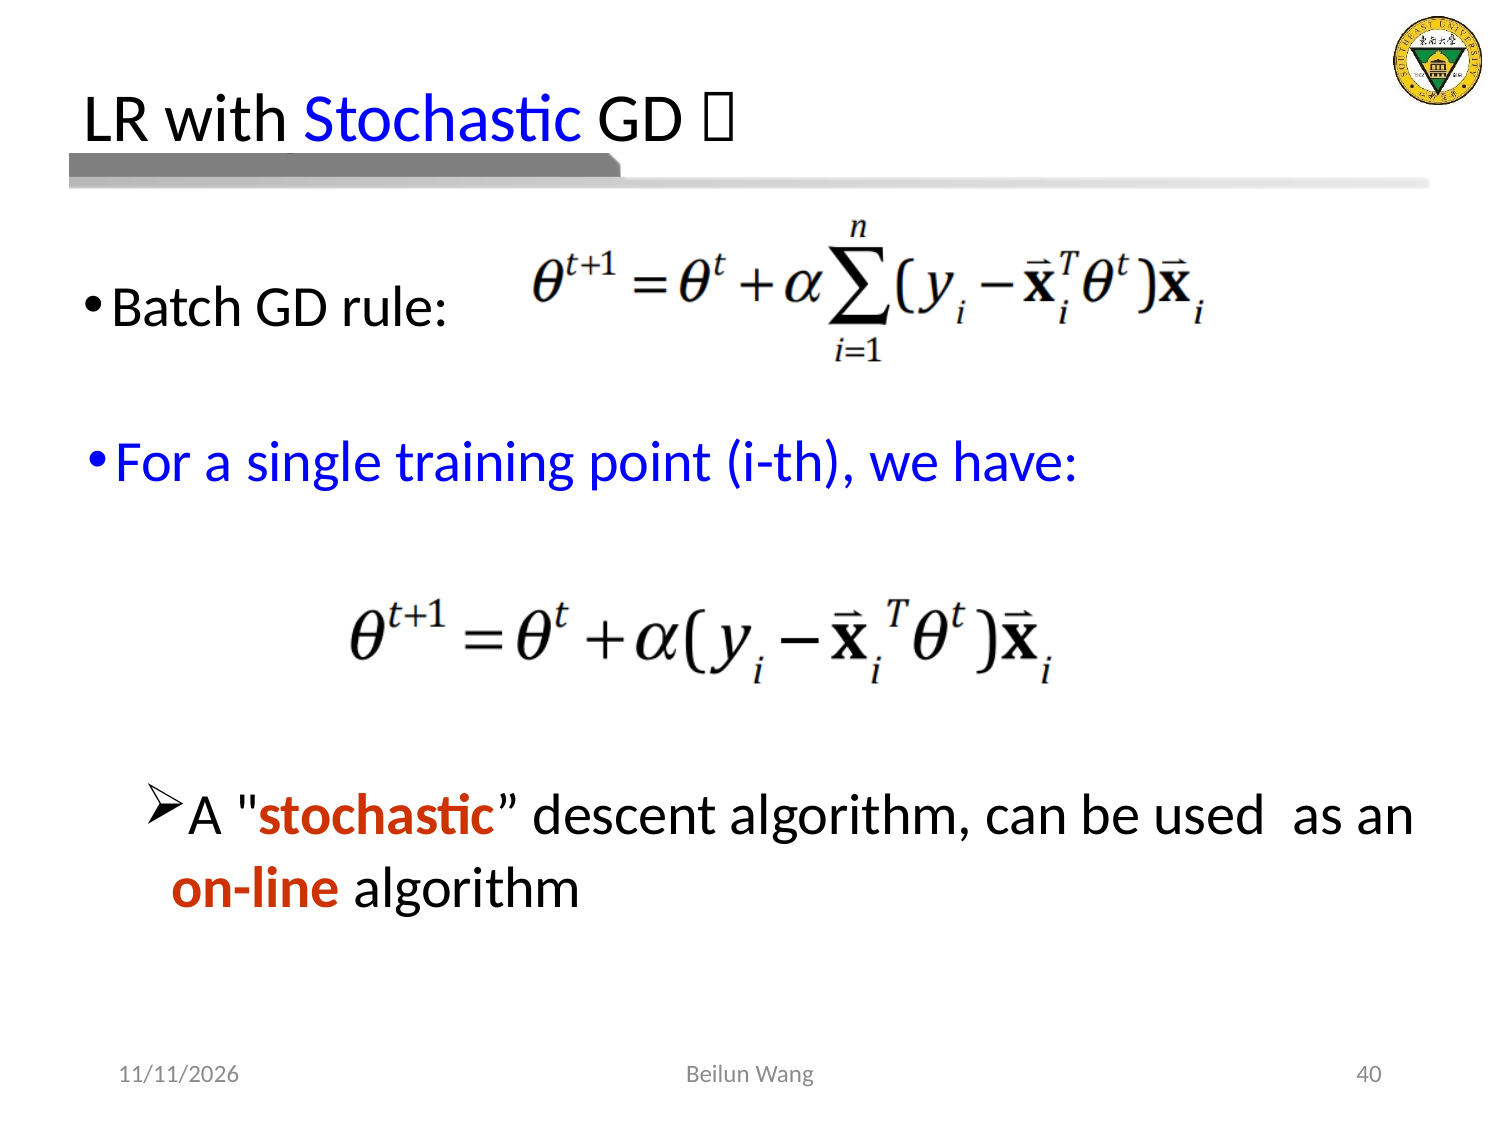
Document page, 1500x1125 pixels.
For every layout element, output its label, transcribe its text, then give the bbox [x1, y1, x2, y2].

footer Beilun Wang [496, 1042, 1004, 1103]
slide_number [103, 1042, 441, 1103]
picture [68, 153, 1434, 192]
slide_number 40 [1059, 1042, 1397, 1103]
text_box Batch GD rule: [81, 266, 496, 339]
text_box LR with Stochastic GD  [80, 70, 852, 153]
picture [496, 197, 1230, 374]
picture [1393, 16, 1482, 105]
text_box For a single training point (i-th), we have: A "stochastic” descent algorithm, can be used as an on-line algorithm [81, 421, 1434, 920]
picture [312, 550, 1074, 710]
